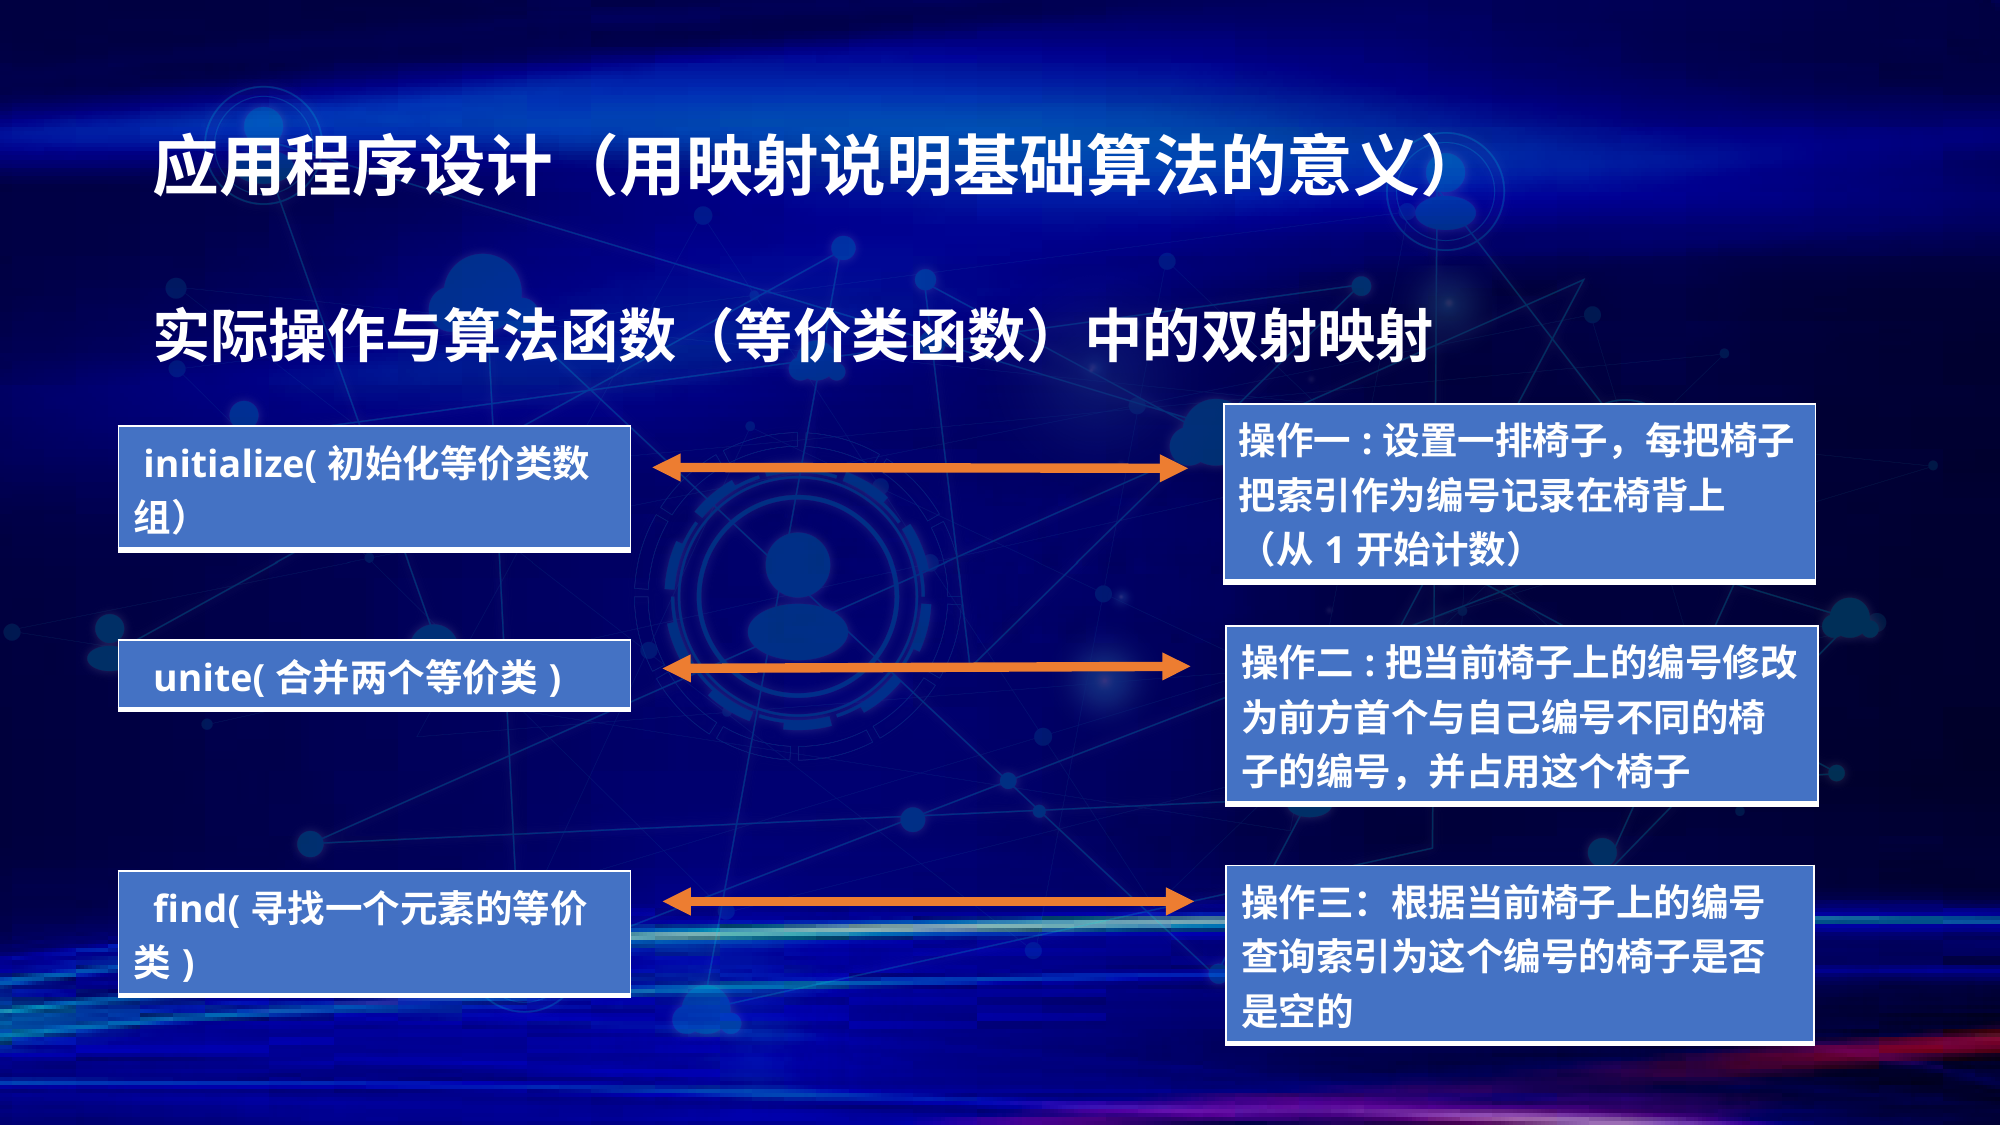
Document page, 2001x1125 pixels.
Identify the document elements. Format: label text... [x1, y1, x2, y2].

table_header find(寻找一个元素的等价类) [119, 872, 630, 993]
table_header unite(合并两个等价类) [119, 641, 630, 707]
list 实际操作与算法函数（等价类函数）中的双射映射 [137, 299, 1863, 1014]
table_header 操作三：根据当前椅子上的编号查询索引为这个编号的椅子是否是空的 [1227, 866, 1813, 1041]
table_header 操作二:把当前椅子上的编号修改为前方首个与自己编号不同的椅子的编号，并占用这个椅子 [1227, 627, 1817, 801]
table_header 操作一:设置一排椅子，每把椅子把索引作为编号记录在椅背上（从1开始计数） [1225, 405, 1815, 579]
title 应用程序设计（用映射说明基础算法的意义） [137, 59, 1863, 278]
table_header initialize(初始化等价类数组） [119, 427, 630, 547]
